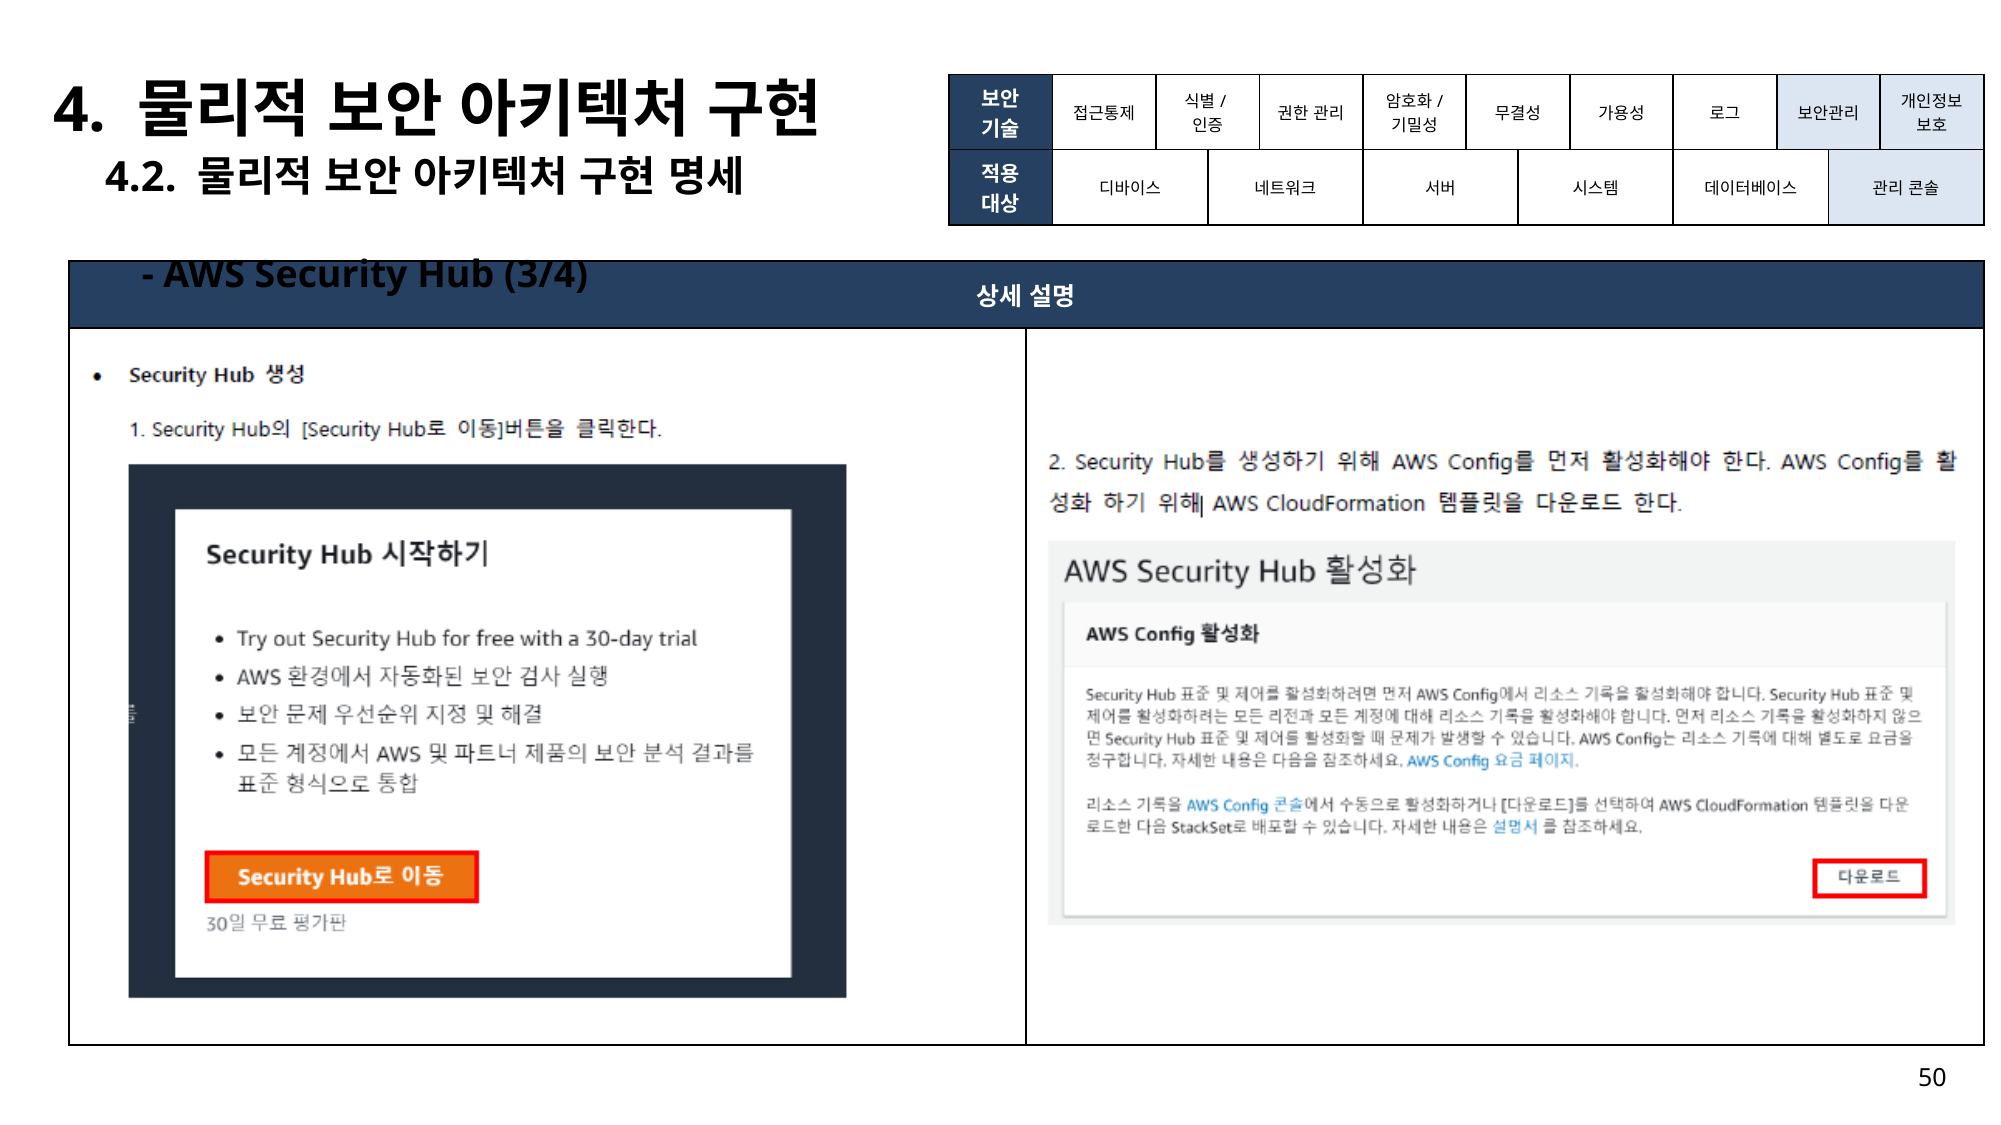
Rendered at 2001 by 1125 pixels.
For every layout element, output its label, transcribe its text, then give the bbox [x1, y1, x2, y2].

table_header 권한 관리 [1260, 75, 1362, 149]
table_header 상세 설명 [70, 262, 1983, 327]
picture [84, 359, 888, 1009]
table_header 로그 [1674, 75, 1776, 149]
table_cell 관리 콘솔 [1829, 150, 1983, 224]
slide_number 50 [1728, 1053, 1962, 1094]
table_cell [1027, 329, 1983, 1044]
table_cell 데이터베이스 [1674, 150, 1828, 224]
table_header 보안 기술 [1044, 75, 1052, 149]
picture [1039, 443, 1969, 932]
table_header 접근통제 [1053, 75, 1155, 149]
table_header 암호화/ 기밀성 [1364, 75, 1465, 149]
table_header 개인정보 보호 [1881, 75, 1983, 149]
table_cell 서버 [1364, 150, 1517, 224]
table_cell 디바이스 [1053, 150, 1207, 224]
text_box 4. 물리적 보안 아키텍처 구현 [38, 61, 1044, 152]
table_cell 네트워크 [1209, 150, 1362, 224]
text_box 4.2. 물리적 보안 아키텍처 구현 명세 - AWS Security Hub (3/4) [68, 142, 865, 303]
table_cell [70, 329, 1025, 1044]
table_cell 적용 대상 [950, 150, 1052, 224]
table_header 보안관리 [1778, 75, 1879, 149]
table_header 식별/인증 [1157, 75, 1259, 149]
table_header 가용성 [1571, 75, 1672, 149]
table_cell 시스템 [1519, 150, 1672, 224]
table_header 무결성 [1467, 75, 1569, 149]
